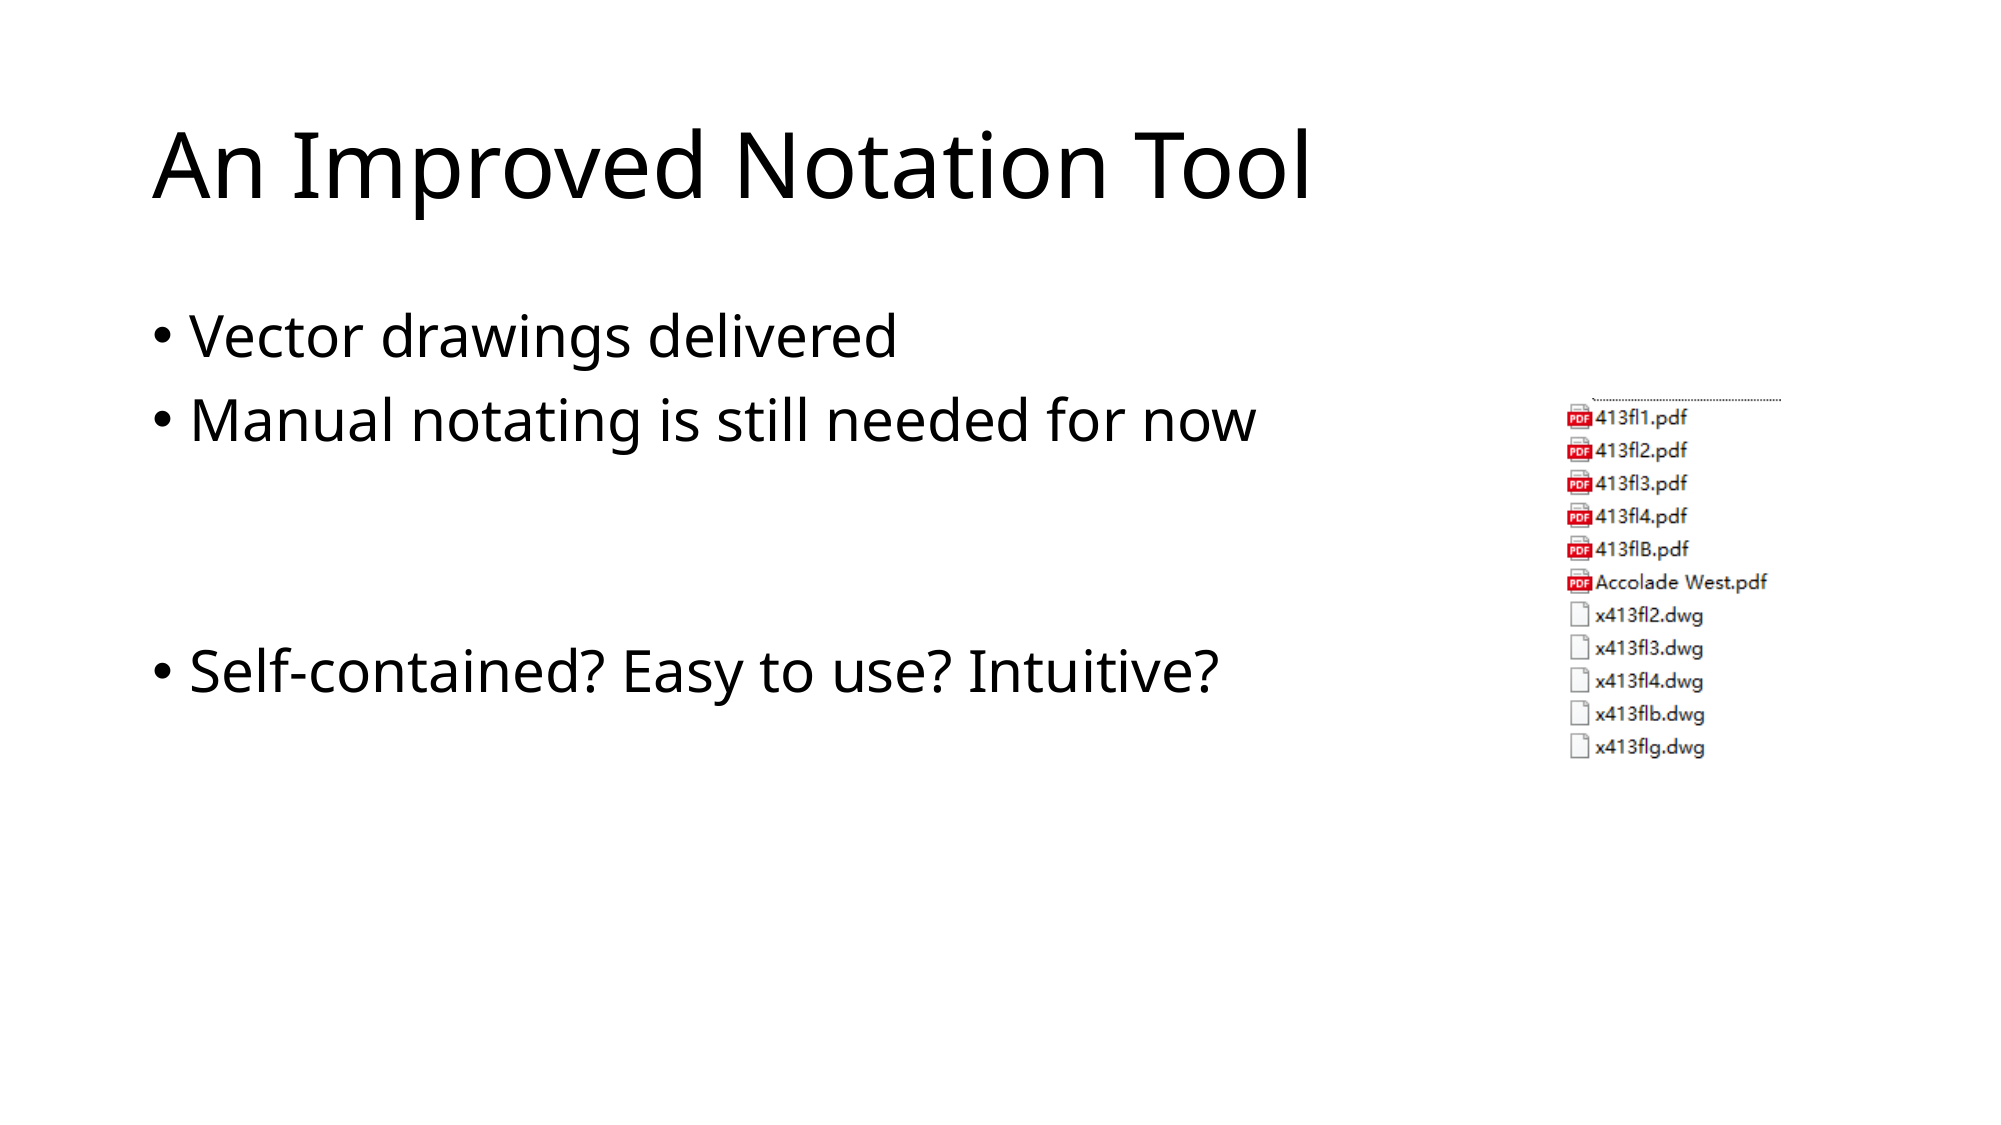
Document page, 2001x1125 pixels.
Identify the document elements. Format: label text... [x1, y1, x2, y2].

title An Improved Notation Tool [137, 59, 1863, 278]
list Vector drawings delivered Manual notating is still needed for now Self-contained? Easy to use? Intuitive? [137, 299, 1863, 1014]
picture [1565, 398, 1782, 768]
